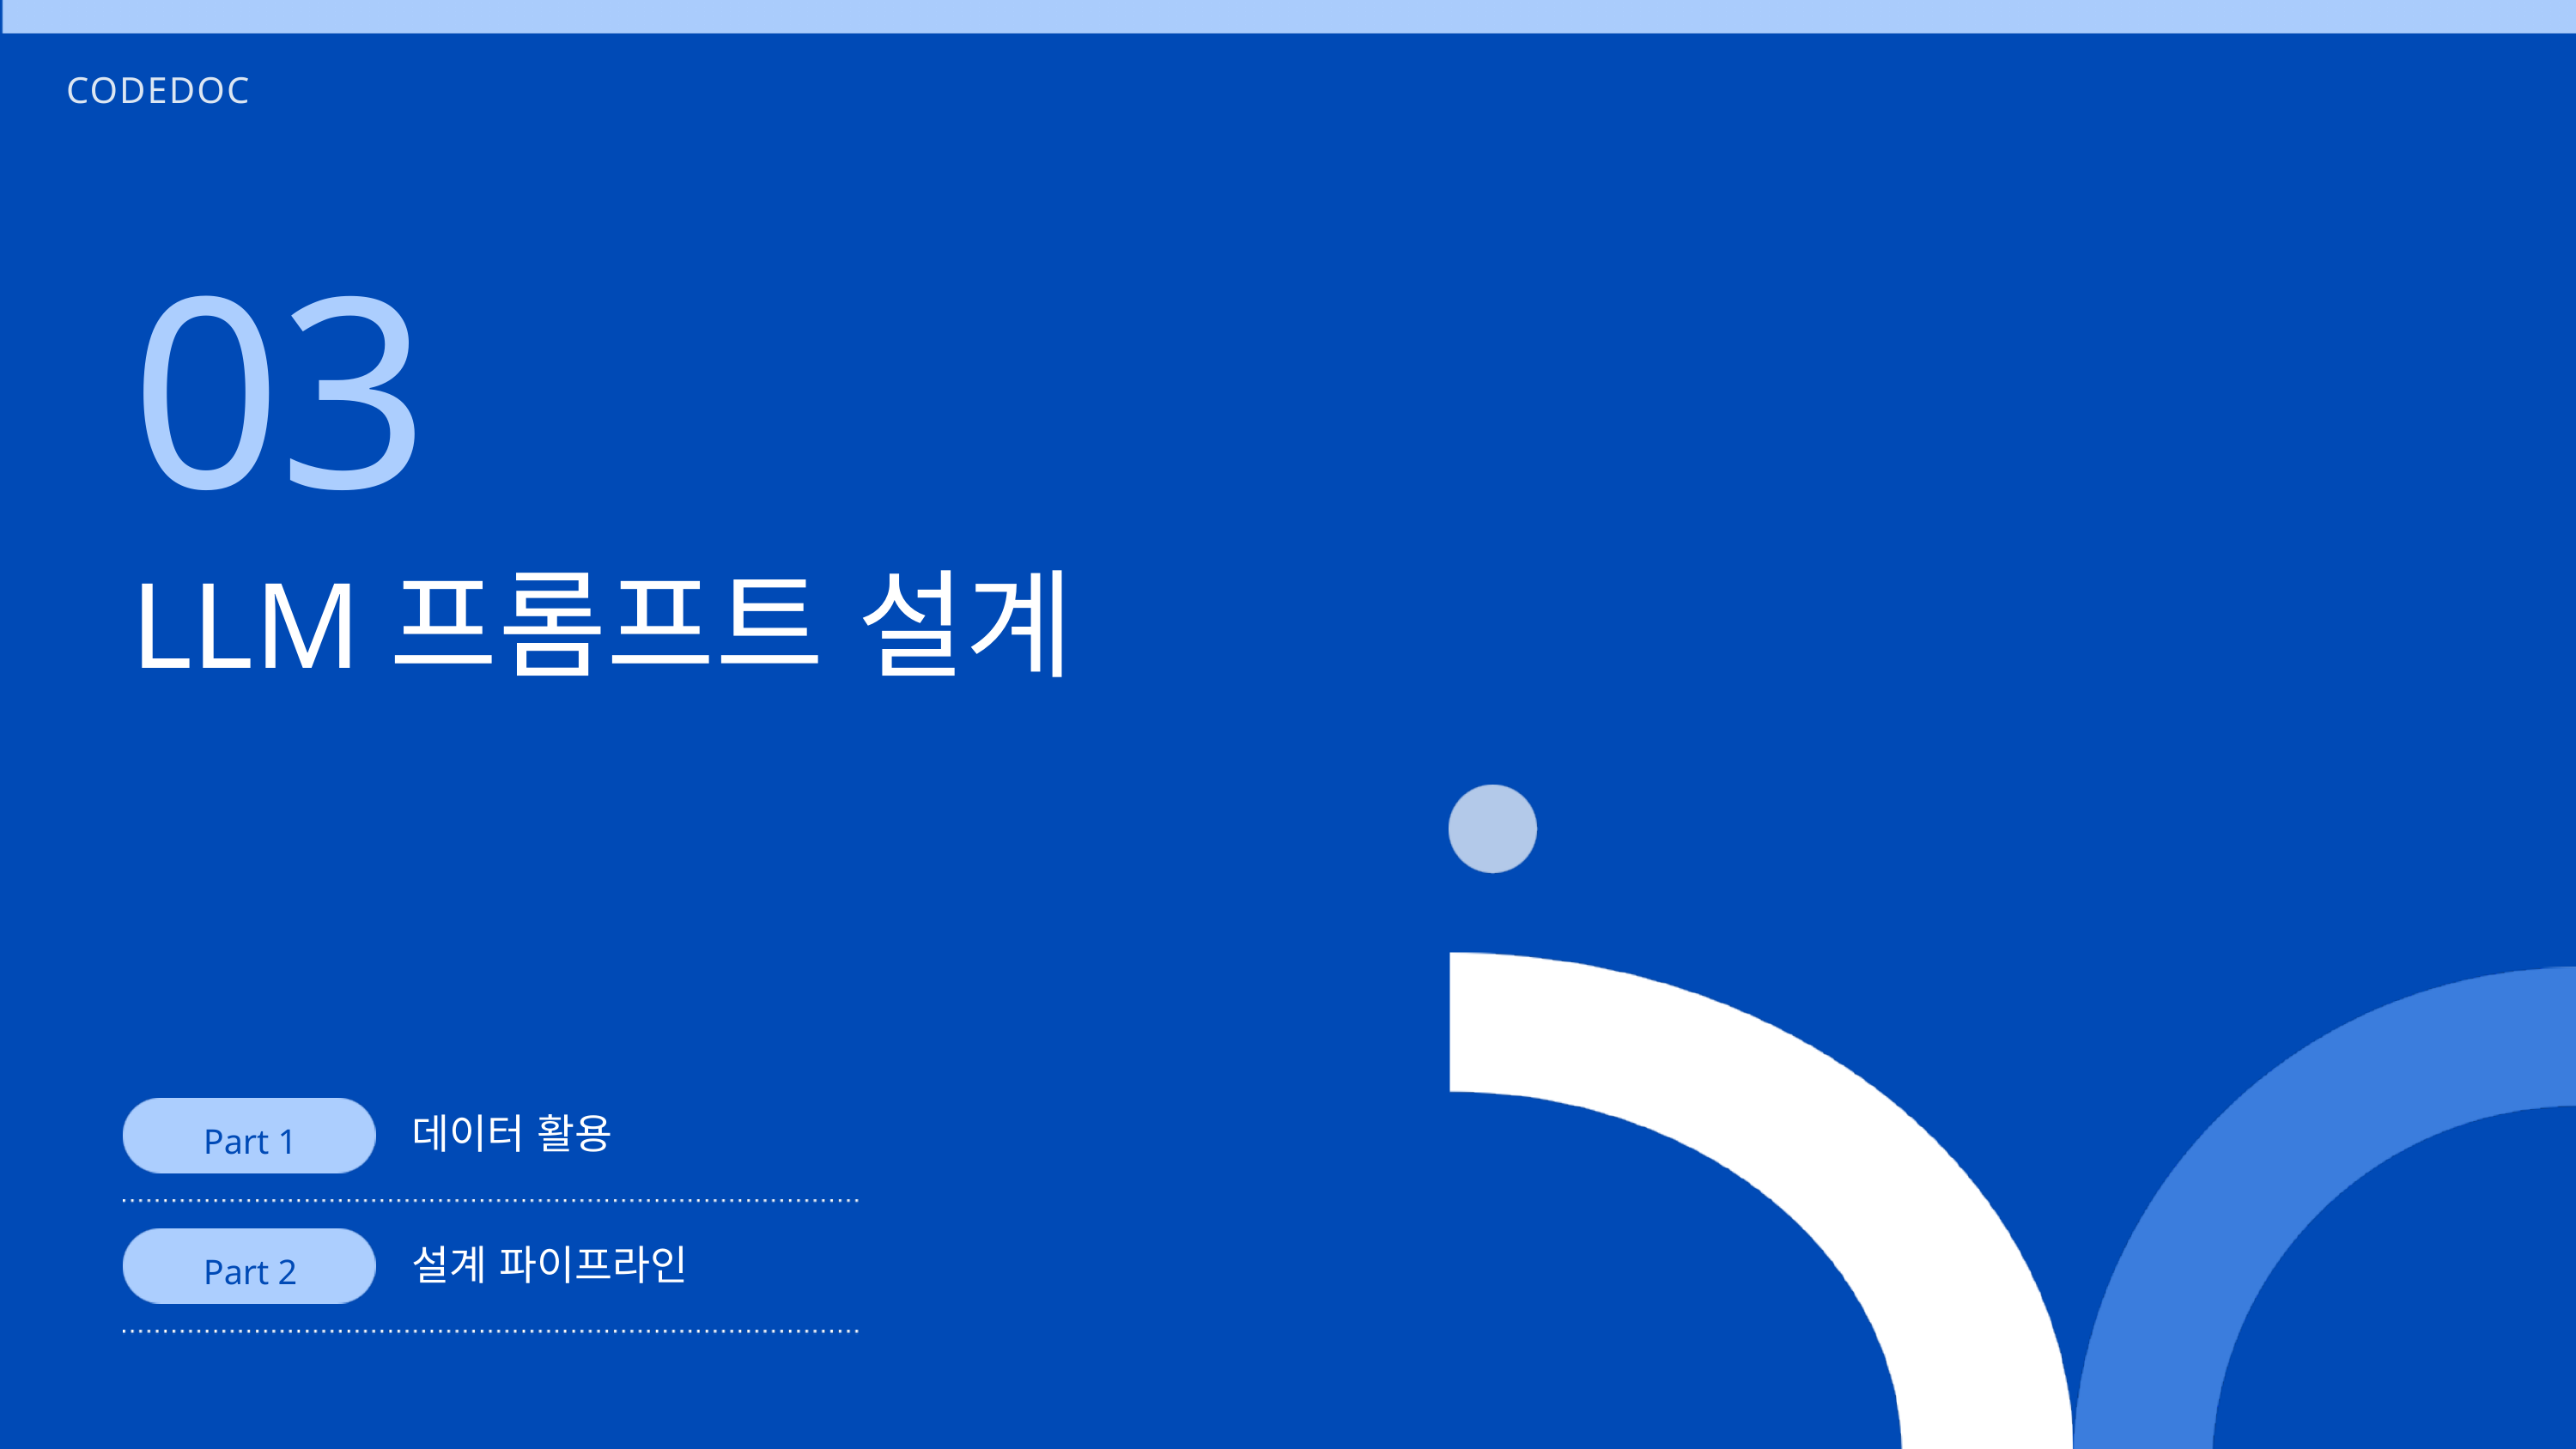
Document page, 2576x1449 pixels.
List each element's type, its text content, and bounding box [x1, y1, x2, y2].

text_box 설계 파이프라인 [411, 1235, 878, 1295]
picture [123, 1199, 863, 1204]
picture [123, 1330, 863, 1335]
picture [1449, 785, 1539, 875]
text_box LLM프롬프트 설계 [131, 550, 1270, 716]
picture [123, 1228, 376, 1304]
text_box 데이터 활용 [411, 1105, 878, 1165]
picture [3, 0, 2576, 1449]
text_box CODEDOC [66, 66, 386, 102]
picture [123, 1097, 376, 1173]
text_box 03 [131, 223, 533, 550]
